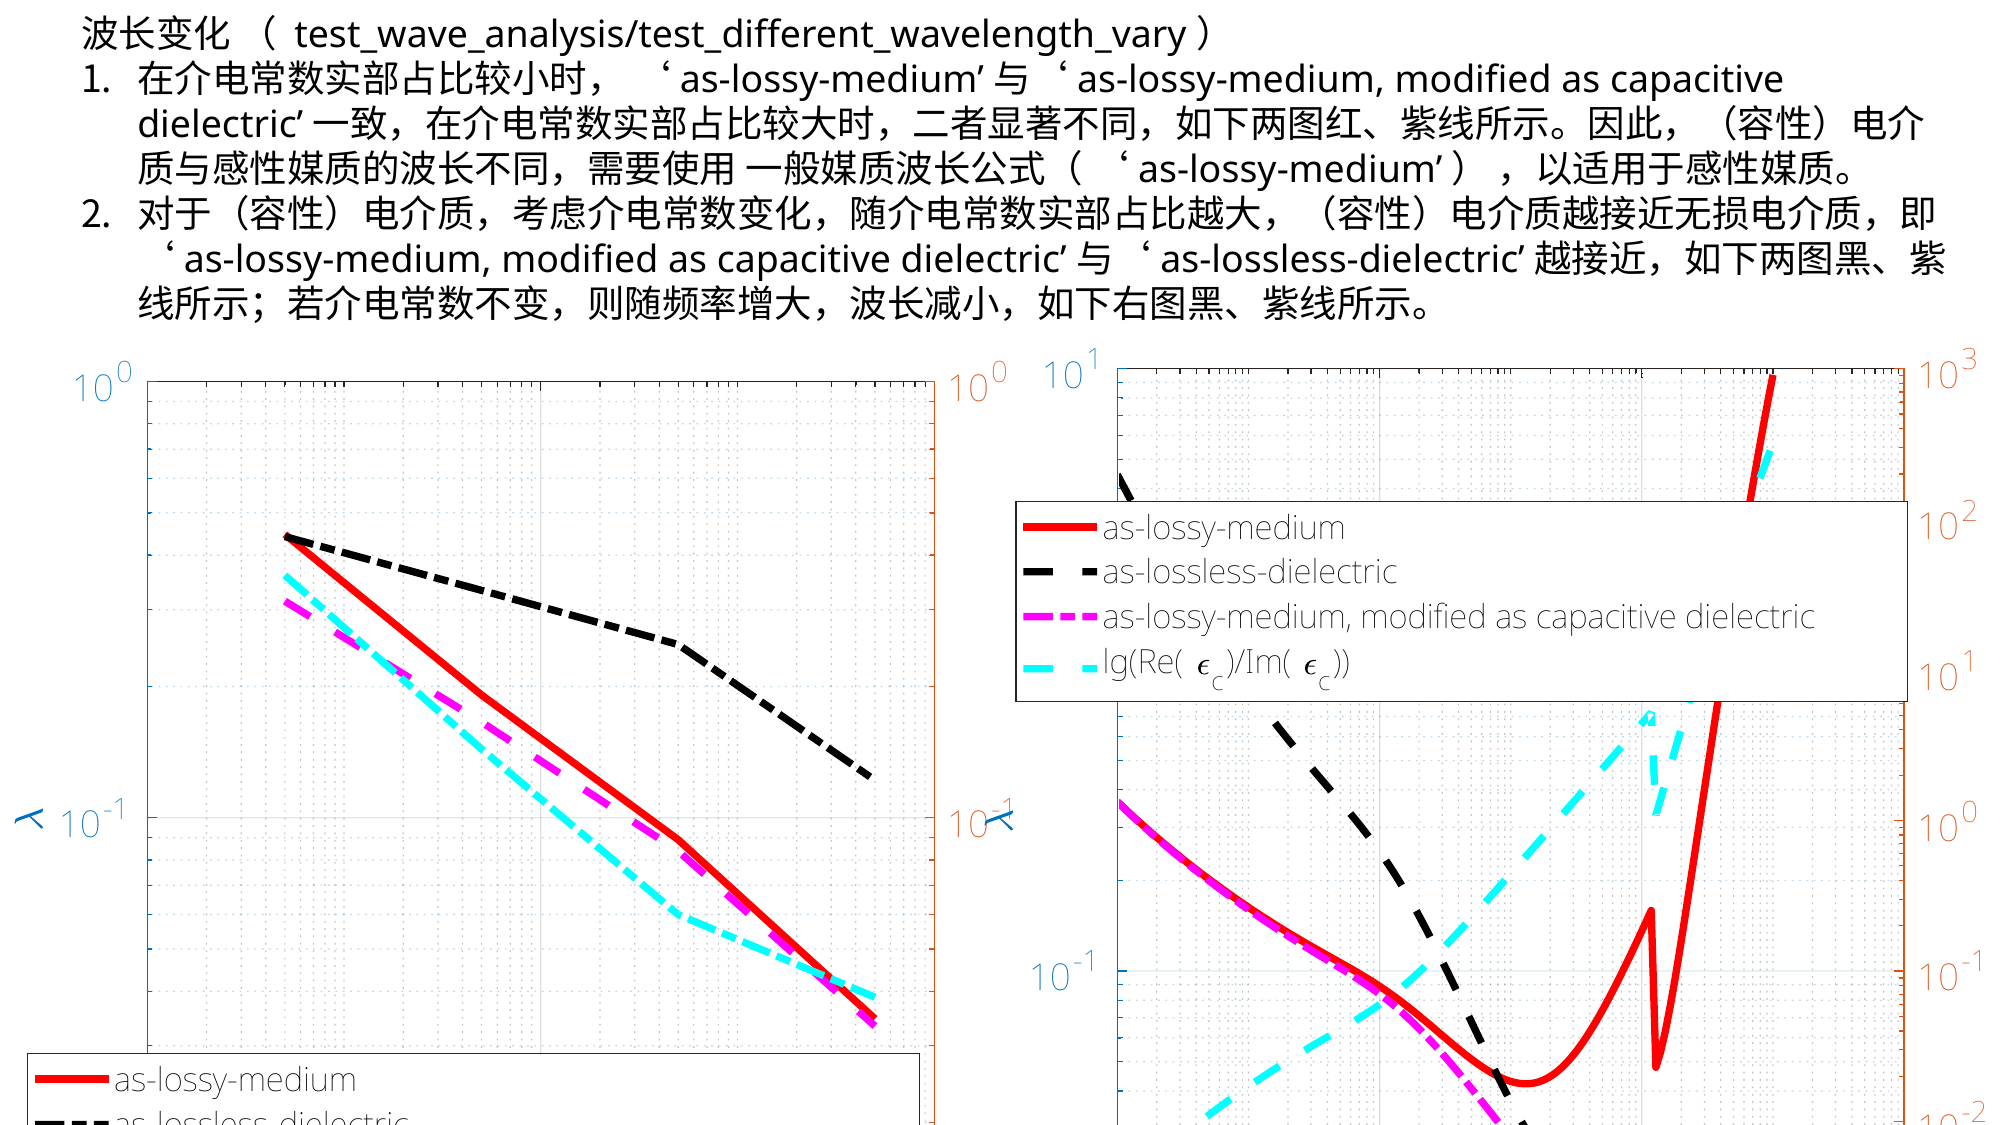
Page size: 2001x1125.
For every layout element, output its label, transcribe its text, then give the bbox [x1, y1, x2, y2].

text_box 波长变化 （ test_wave_analysis/test_different_wavelength_vary） 在介电常数实部占比较小时， ‘as-lossy-medium’与‘as-lossy-medium, modified as capacitive dielectric’一致，在介电常数实部占比较大时，二者显著不同，如下两图红、紫线所示。因此，（容性）电介质与感性媒质的波长不同，需要使用 一般媒质波长公式（ ‘as-lossy-medium’） ，以适用于感性媒质。 对于（容性）电介质，考虑介电常数变化，随介电常数实部占比越大，（容性）电介质越接近无损电介质，即‘as-lossy-medium, modified as capacitive dielectric’与‘as-lossless-dielectric’越接近，如下两图黑、紫线所示；若介电常数不变，则随频率增大，波长减小，如下右图黑、紫线所示。 [66, 3, 1969, 298]
picture [0, 285, 2000, 1125]
